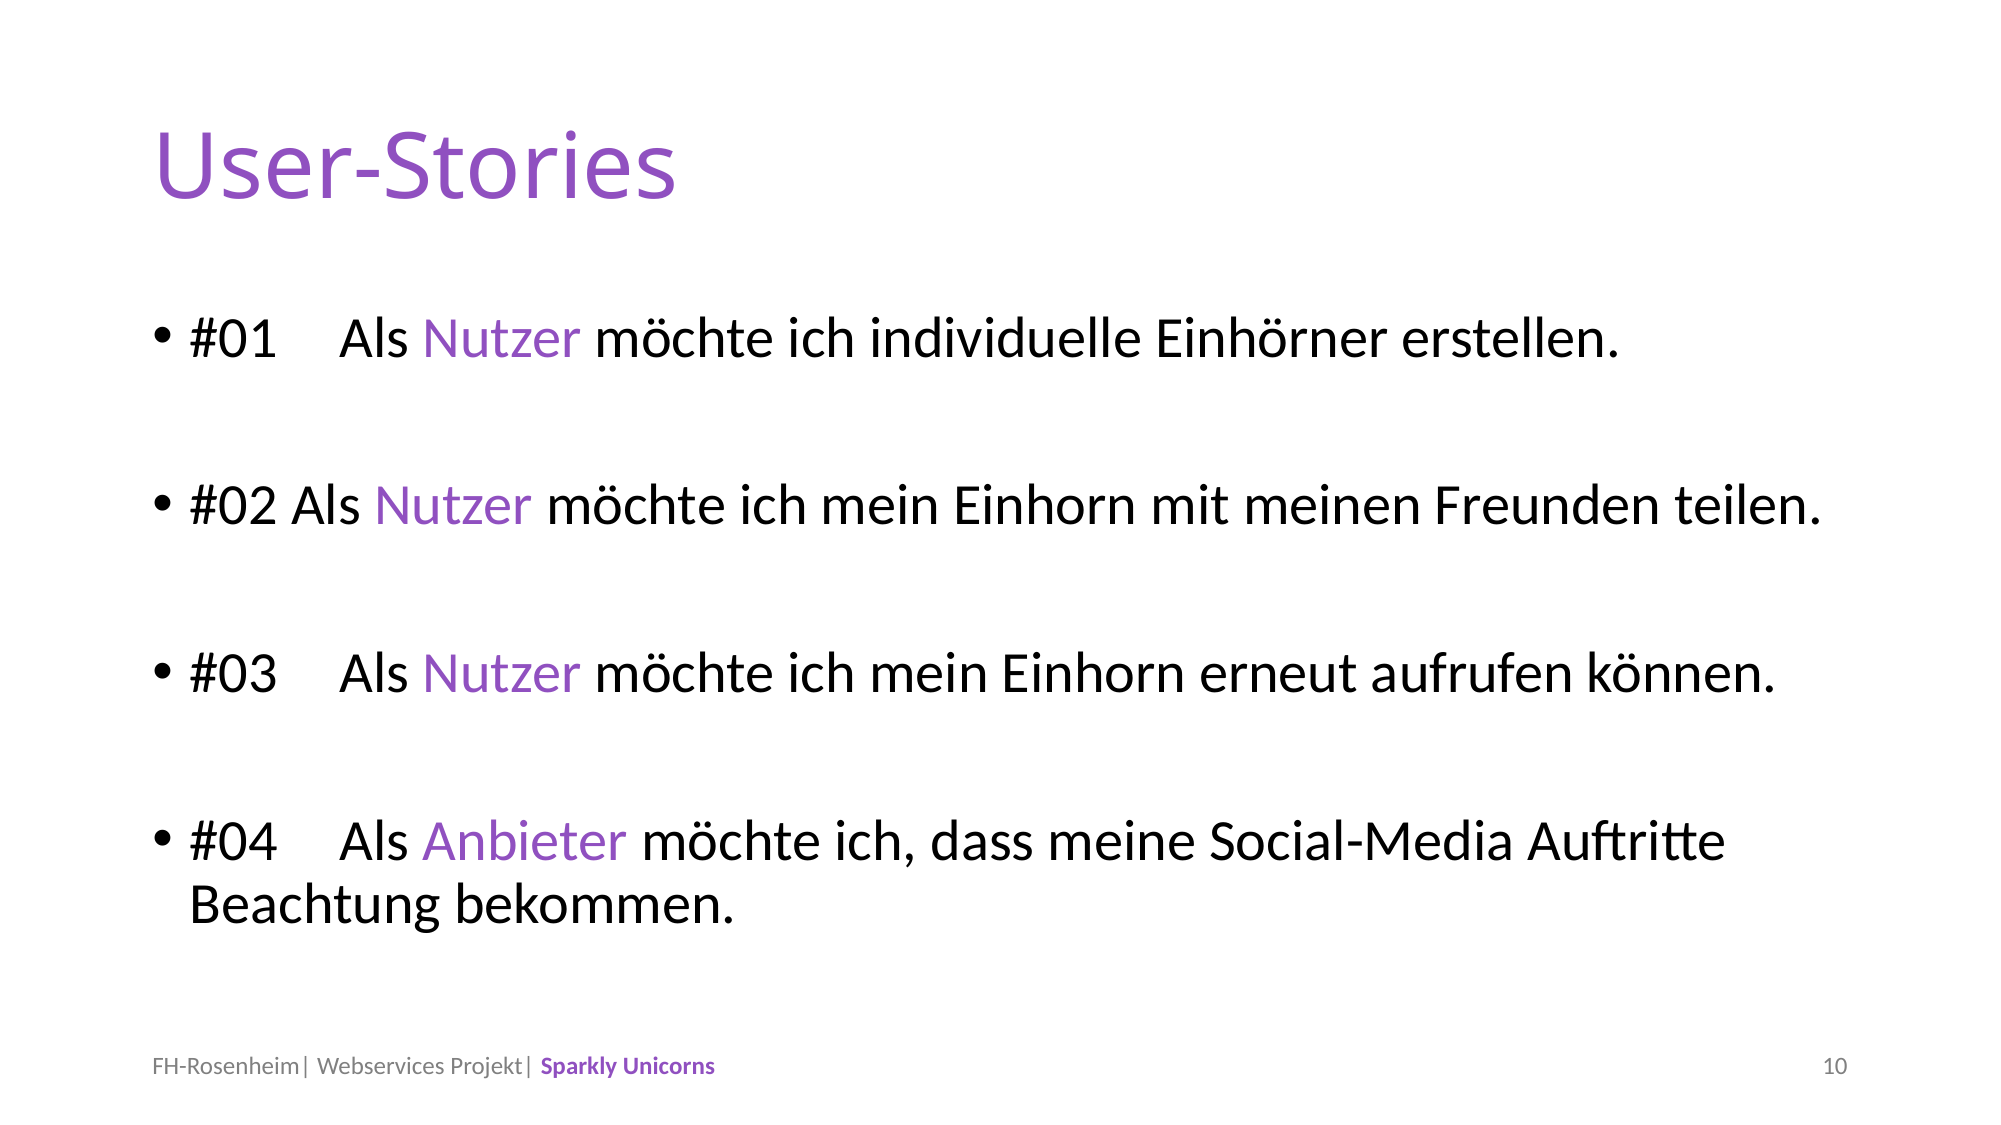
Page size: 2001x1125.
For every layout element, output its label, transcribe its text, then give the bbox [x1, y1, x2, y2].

list #01 Als Nutzer möchte ich individuelle Einhörner erstellen. #02 Als Nutzer möchte ich mein Einhorn mit meinen Freunden teilen. #03 Als Nutzer möchte ich mein Einhorn erneut aufrufen können. #04 Als Anbieter möchte ich, dass meine Social-Media Auftritte Beachtung bekommen. [137, 299, 1863, 1014]
slide_number 10 [1412, 1042, 1863, 1103]
title User-Stories [137, 59, 1863, 278]
footer FH-Rosenheim| Webservices Projekt| Sparkly Unicorns [137, 1042, 813, 1103]
